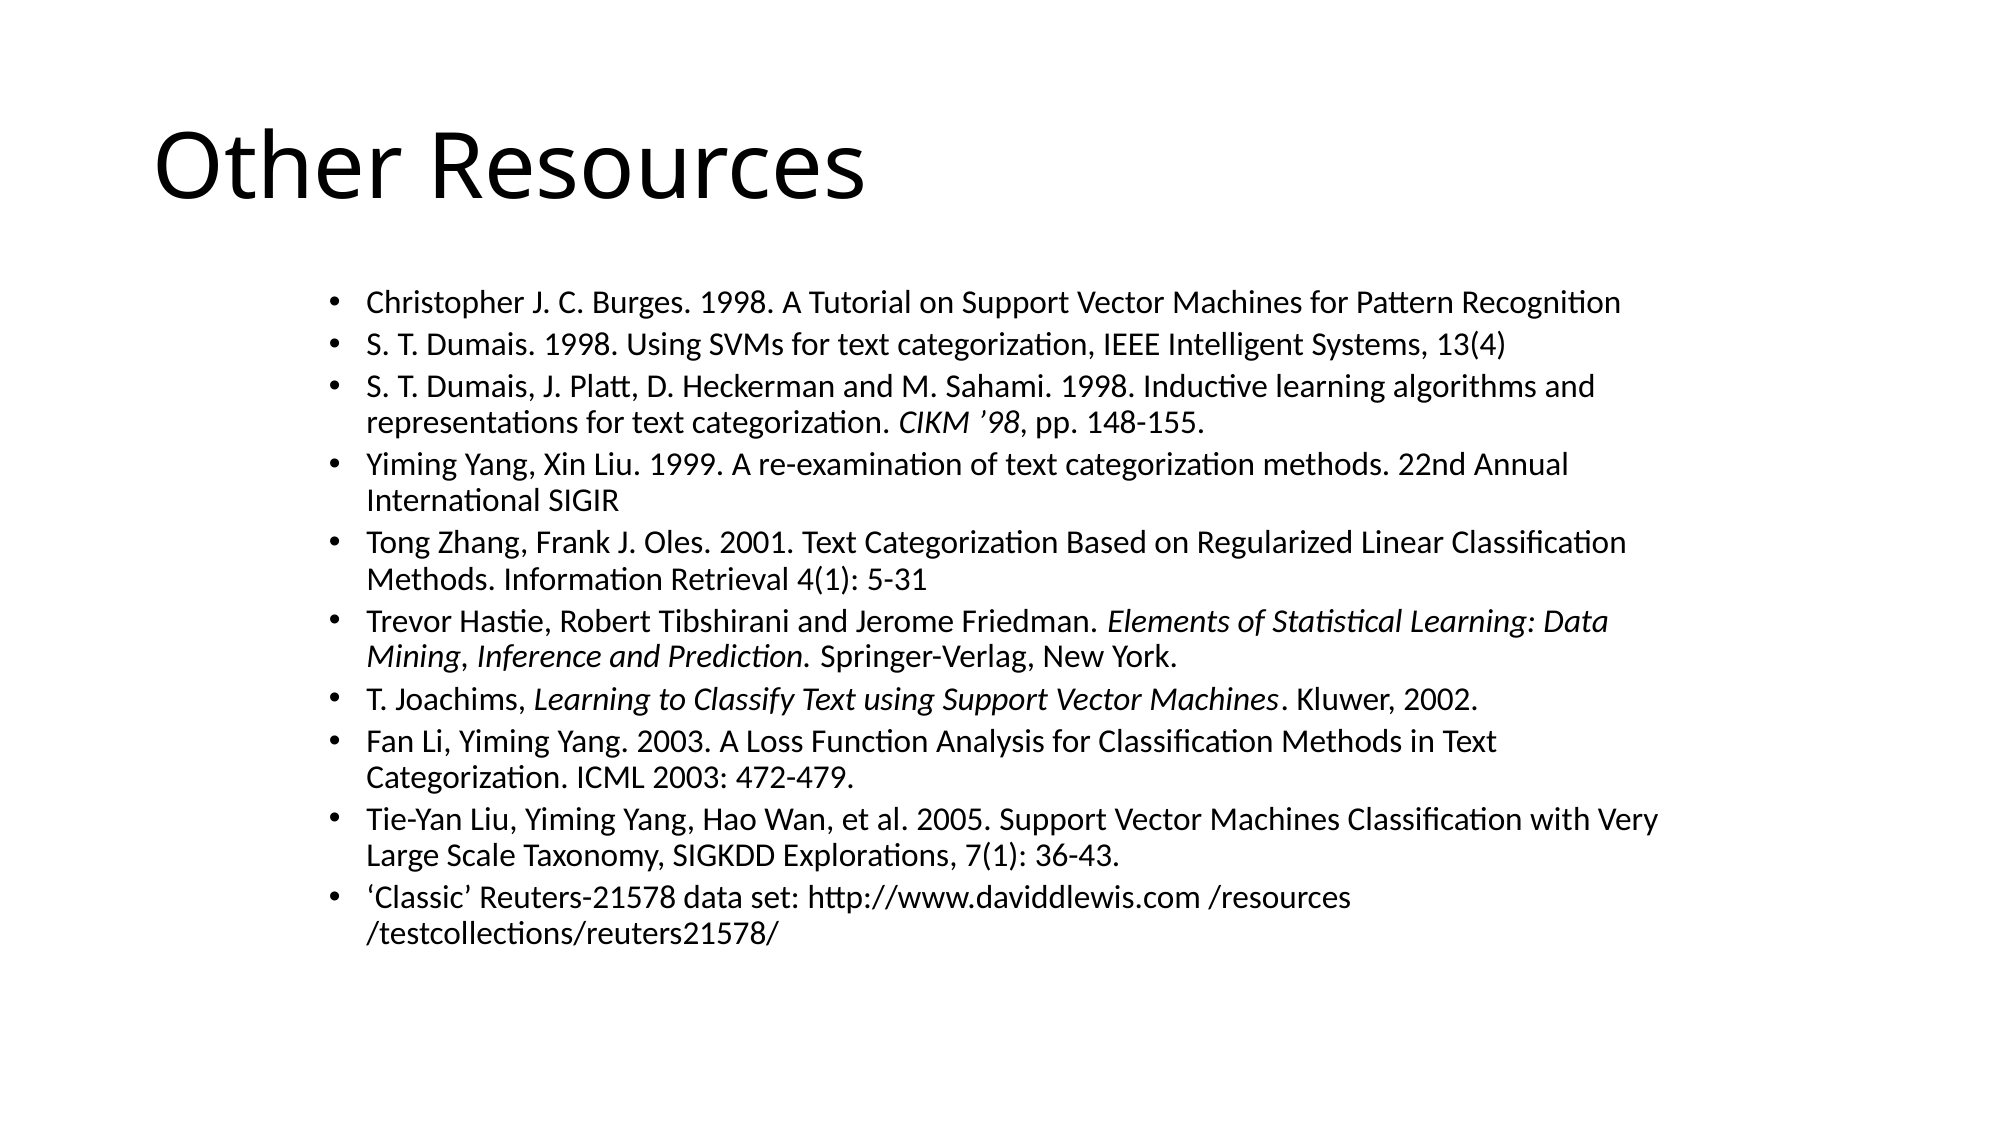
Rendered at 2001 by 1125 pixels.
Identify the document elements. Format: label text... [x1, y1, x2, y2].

list Christopher J. C. Burges. 1998. A Tutorial on Support Vector Machines for Pattern Recognition S. T. Dumais. 1998. Using SVMs for text categorization, IEEE Intelligent Systems, 13(4) S. T. Dumais, J. Platt, D. Heckerman and M. Sahami. 1998. Inductive learning algorithms and representations for text categorization. CIKM ’98, pp. 148-155. Yiming Yang, Xin Liu. 1999. A re-examination of text categorization methods. 22nd Annual International SIGIR Tong Zhang, Frank J. Oles. 2001. Text Categorization Based on Regularized Linear Classification Methods. Information Retrieval 4(1): 5-31 Trevor Hastie, Robert Tibshirani and Jerome Friedman. Elements of Statistical Learning: Data Mining, Inference and Prediction. Springer-Verlag, New York. T. Joachims, Learning to Classify Text using Support Vector Machines. Kluwer, 2002. Fan Li, Yiming Yang. 2003. A Loss Function Analysis for Classification Methods in Text Categorization. ICML 2003: 472-479. Tie-Yan Liu, Yiming Yang, Hao Wan, et al. 2005. Support Vector Machines Classification with Very Large Scale Taxonomy, SIGKDD Explorations, 7(1): 36-43. ‘Classic’ Reuters-21578 data set: http://www.daviddlewis.com /resources /testcollections/reuters21578/ [314, 277, 1686, 1090]
title Other Resources [137, 59, 1863, 278]
